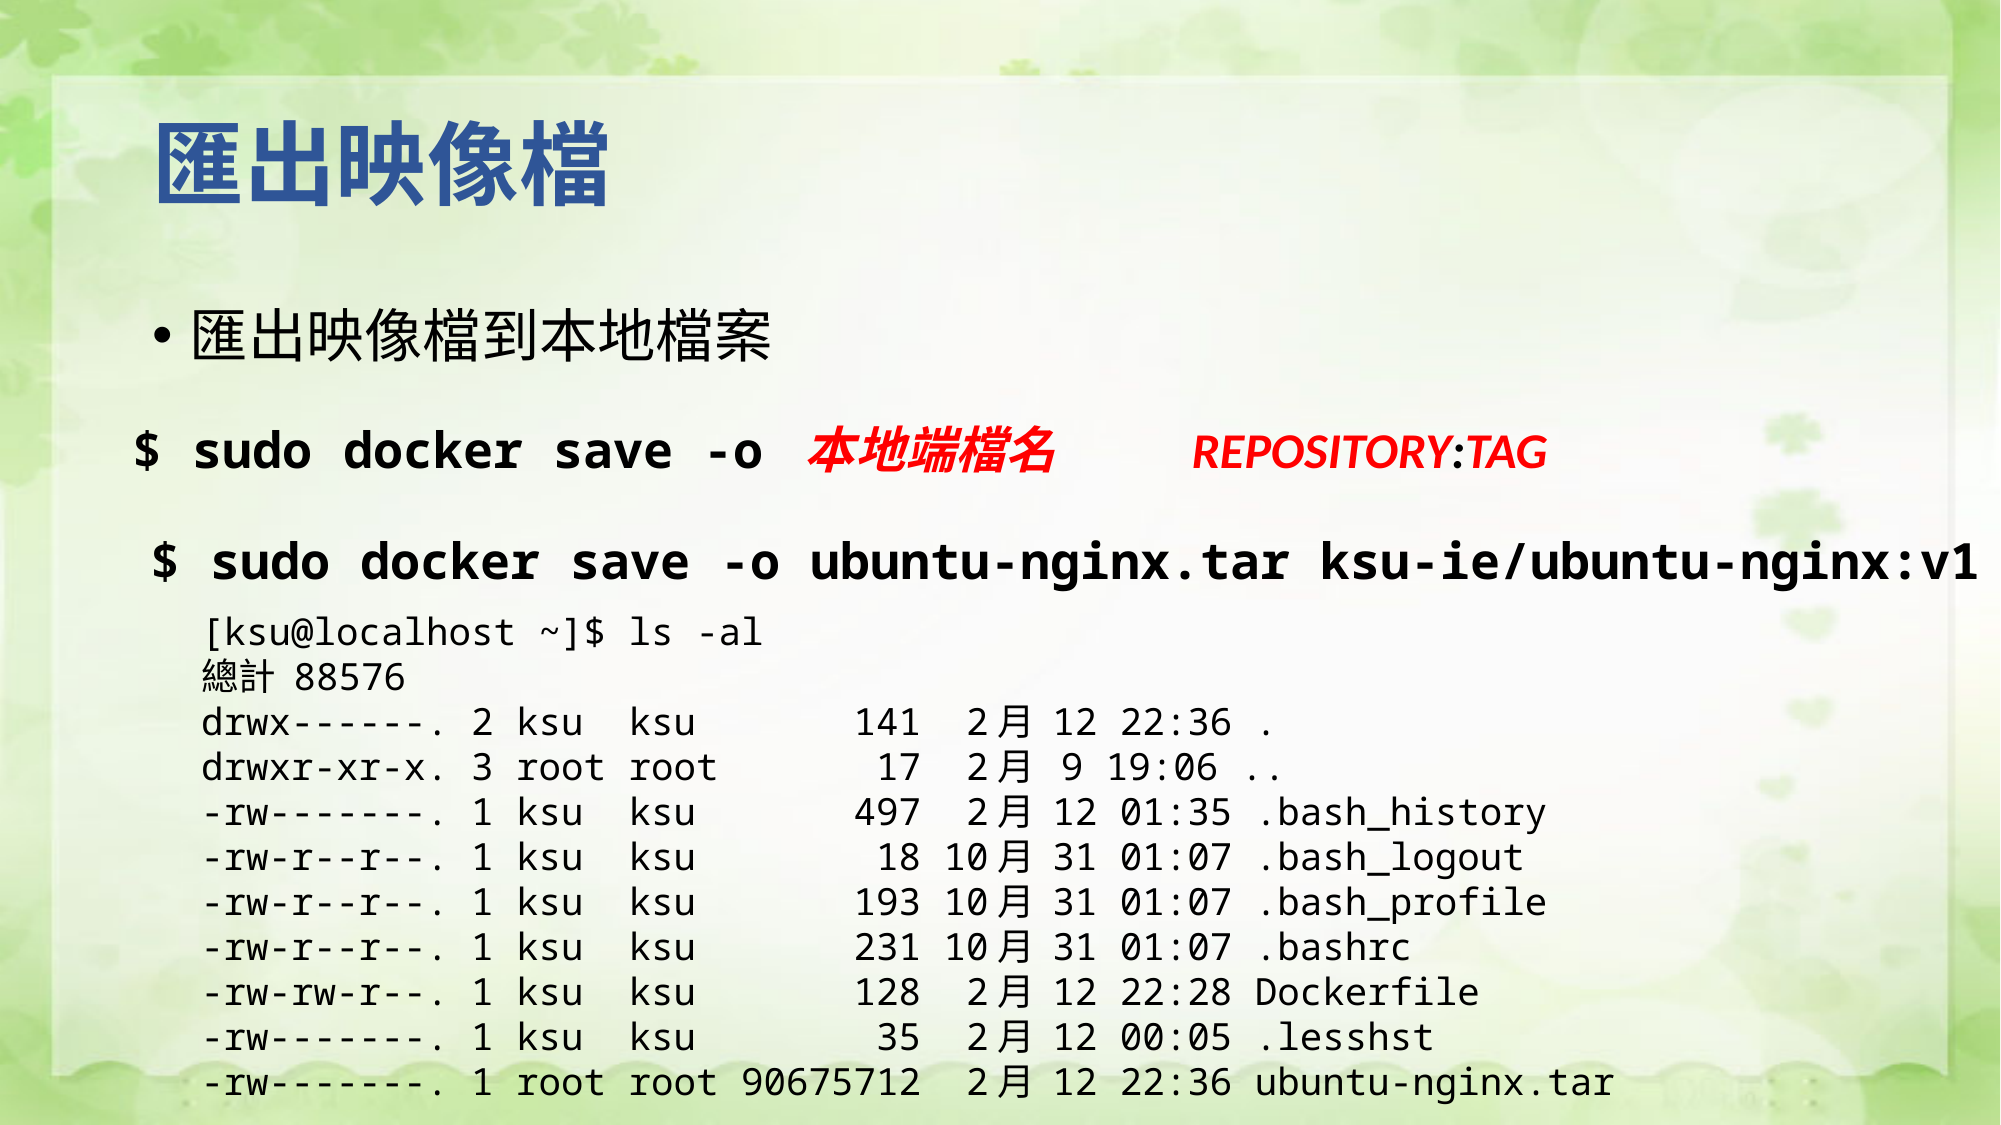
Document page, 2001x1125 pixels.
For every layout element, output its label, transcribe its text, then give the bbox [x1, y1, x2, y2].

picture [0, 0, 2001, 1125]
title 匯出映像檔 [137, 59, 1863, 278]
list 匯出映像檔到本地檔案 [137, 598, 1863, 1014]
text_box $ sudo docker save -o ubuntu-nginx.tar ksu-ie/ubuntu-nginx:v1 [135, 522, 1996, 598]
text_box $ sudo docker save -o 本地端檔名 REPOSITORY:TAG [119, 411, 1561, 486]
text_box [ksu@localhost ~]$ ls -al 總計 88576 drwx------. 2 ksu ksu 141 2月 12 22:36 . drwxr-xr-x. 3 root root 17 2月 9 19:06 .. -rw-------. 1 ksu ksu 497 2月 12 01:35 .bash_history -rw-r--r--. 1 ksu ksu 18 10月 31 01:07 .bash_logout -rw-r--r--. 1 ksu ksu 193 10月 31 01:07 .bash_profile -rw-r--r--. 1 ksu ksu 231 10月 31 01:07 .bashrc -rw-rw-r--. 1 ksu ksu 128 2月 12 22:28 Dockerfile -rw-------. 1 ksu ksu 35 2月 12 00:05 .lesshst -rw-------. 1 root root 90675712 2月 12 22:36 ubuntu-nginx.tar [186, 600, 1863, 1111]
list 匯出映像檔到本地檔案 [137, 299, 1863, 522]
